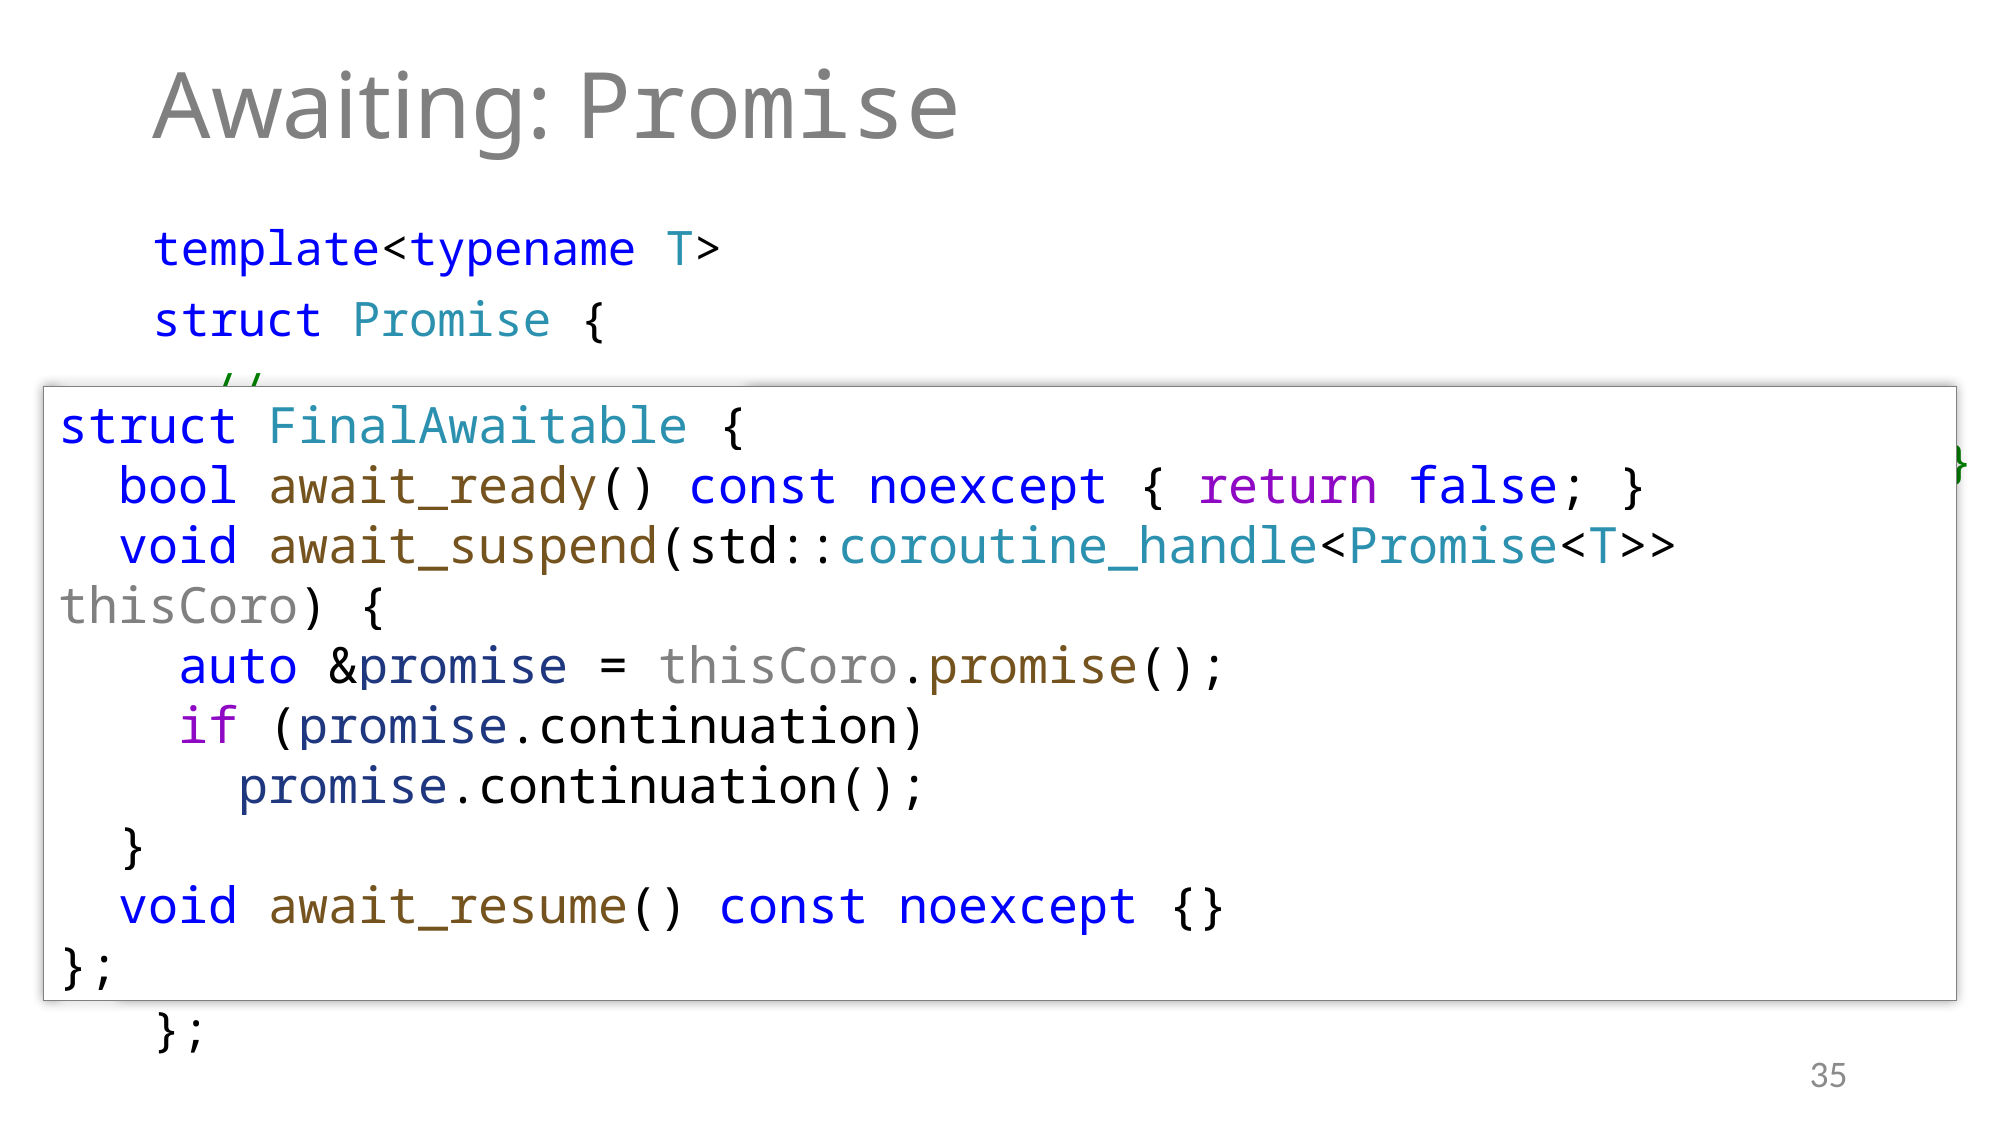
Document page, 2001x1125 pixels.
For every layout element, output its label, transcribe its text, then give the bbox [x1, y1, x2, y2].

title Awaiting: Promise [137, 0, 1863, 218]
list template<typename T> struct Promise { //... // std::suspend_always final_suspend() noexcept { return {}; } auto final_suspend() noexcept { struct FinalAwaitable { /*...*/ }; return FinalAwaitable{}; } //... std::variant<std::monostate, T, std::exception_ptr> result; std::coroutine_handle<> continuation; }; [137, 217, 2000, 1125]
text_box struct FinalAwaitable { bool await_ready() const noexcept { return false; } void await_suspend(std::coroutine_handle<Promise<T>> thisCoro) { auto &promise = thisCoro.promise(); if (promise.continuation) promise.continuation(); } void await_resume() const noexcept {} }; [43, 386, 1957, 1001]
slide_number 35 [1412, 1042, 1863, 1103]
